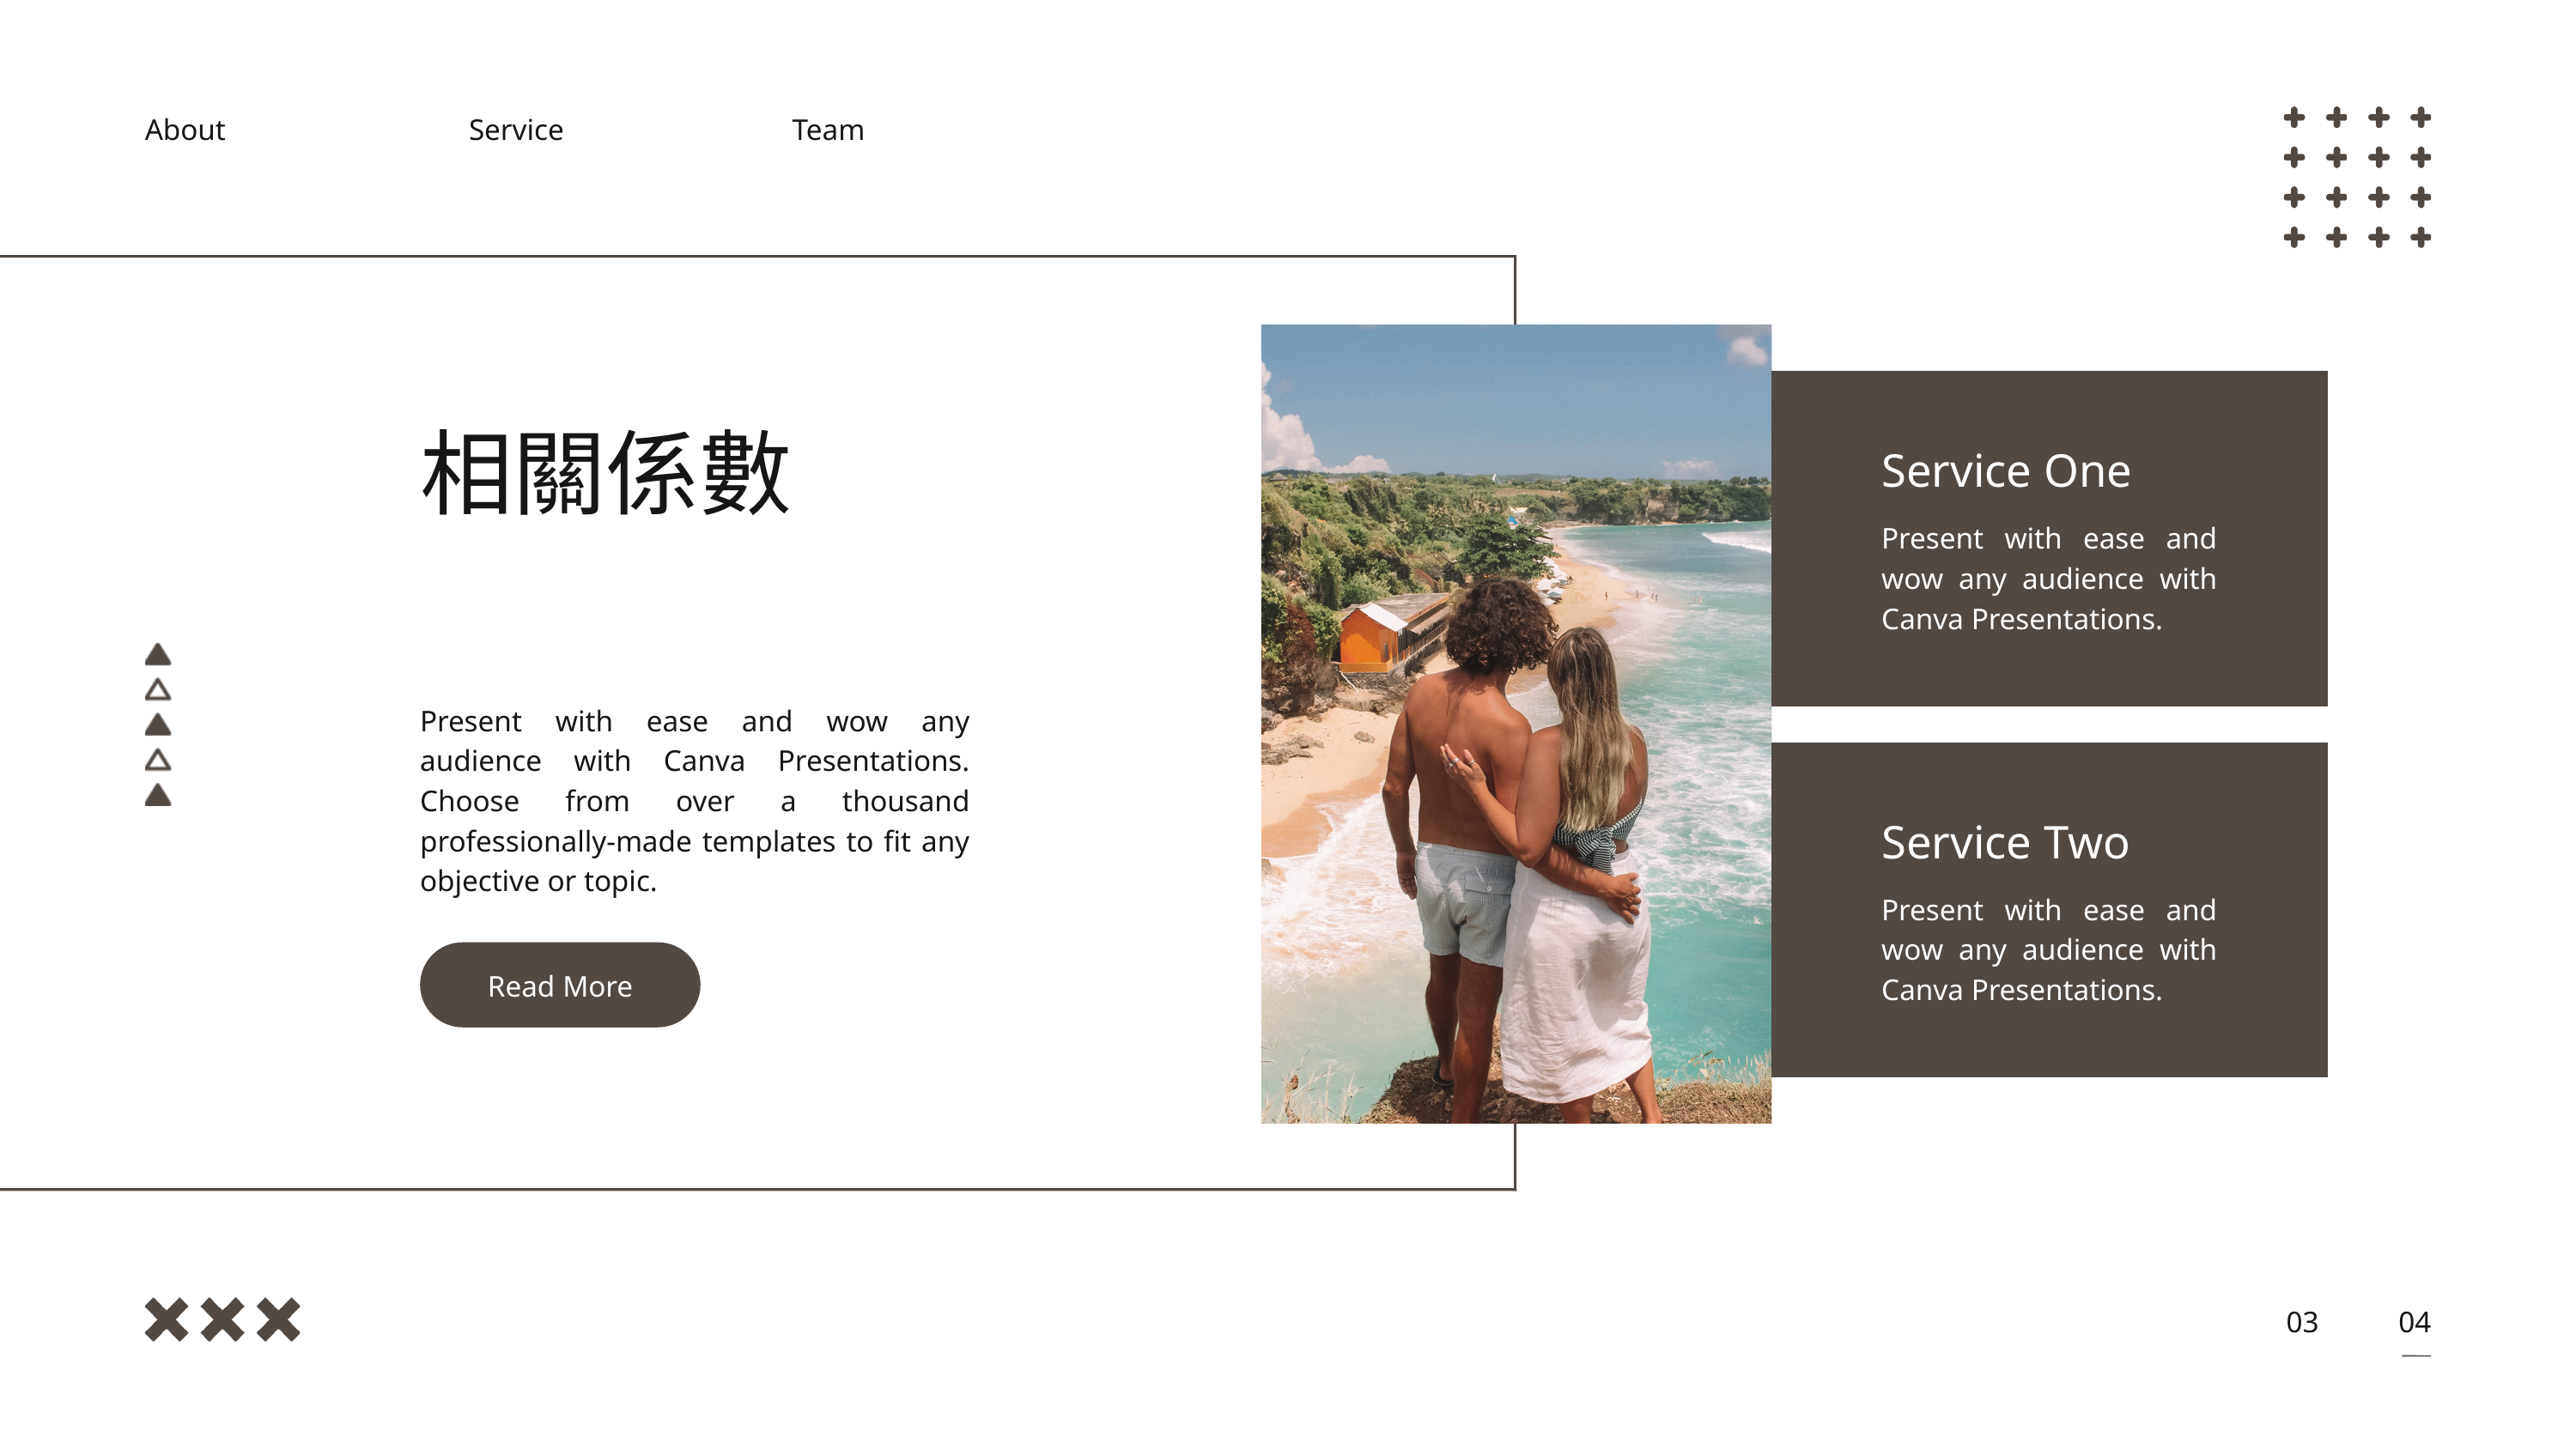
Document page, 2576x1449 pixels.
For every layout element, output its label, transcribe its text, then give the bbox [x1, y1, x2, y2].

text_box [1261, 324, 1772, 1125]
text_box [2283, 106, 2348, 252]
text_box About [144, 106, 307, 147]
text_box Present with ease and wow any audience with Canva Presentations. Choose from over a thousand professionally-made templates to fit any objective or topic. [420, 697, 971, 898]
text_box Service [469, 106, 630, 147]
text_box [1771, 371, 2328, 706]
text_box [144, 643, 172, 806]
text_box 04 [2345, 1298, 2432, 1339]
text_box [2367, 106, 2432, 252]
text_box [419, 942, 701, 1028]
text_box [144, 1297, 301, 1342]
text_box Team [792, 106, 954, 147]
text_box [1771, 742, 2328, 1078]
text_box 03 [2233, 1298, 2319, 1339]
text_box 相關係數 [420, 439, 1012, 526]
